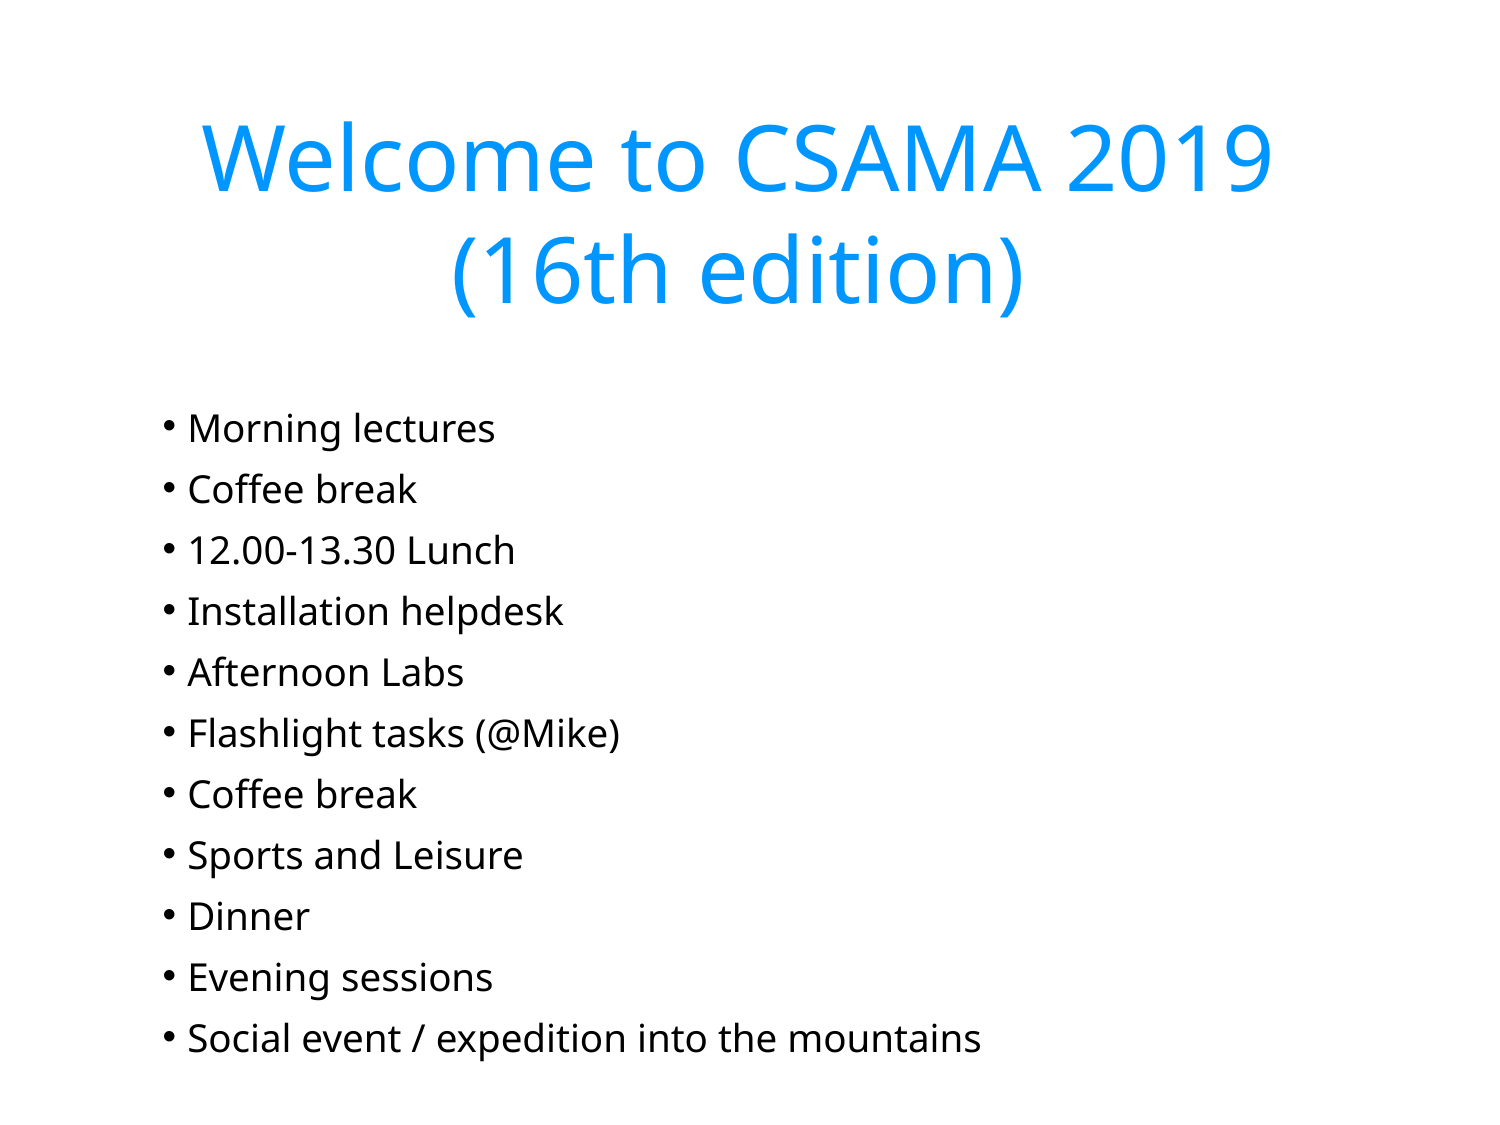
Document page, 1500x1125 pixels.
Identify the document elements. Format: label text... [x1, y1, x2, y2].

text_box Morning lectures Coffee break 12.00-13.30 Lunch Installation helpdesk Afternoon Labs Flashlight tasks (@Mike) Coffee break Sports and Leisure Dinner Evening sessions Social event / expedition into the mountains [147, 397, 1380, 1074]
text_box Welcome to CSAMA 2019 (16th edition) [123, 89, 1354, 338]
